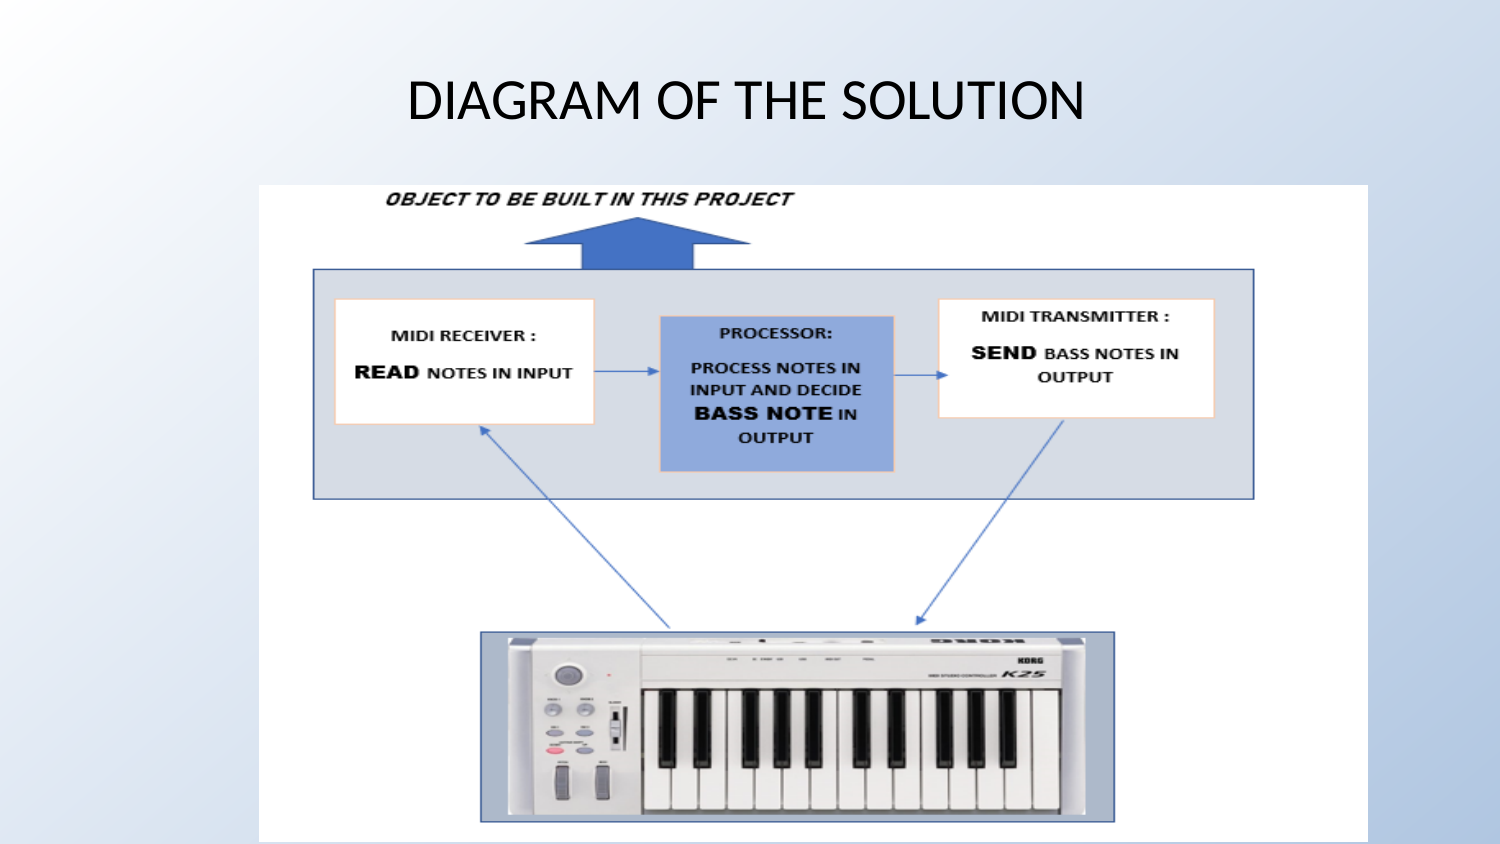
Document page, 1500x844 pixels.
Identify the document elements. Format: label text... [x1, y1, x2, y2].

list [259, 185, 1368, 843]
title DIAGRAM OF THE SOLUTION [246, 37, 1309, 156]
